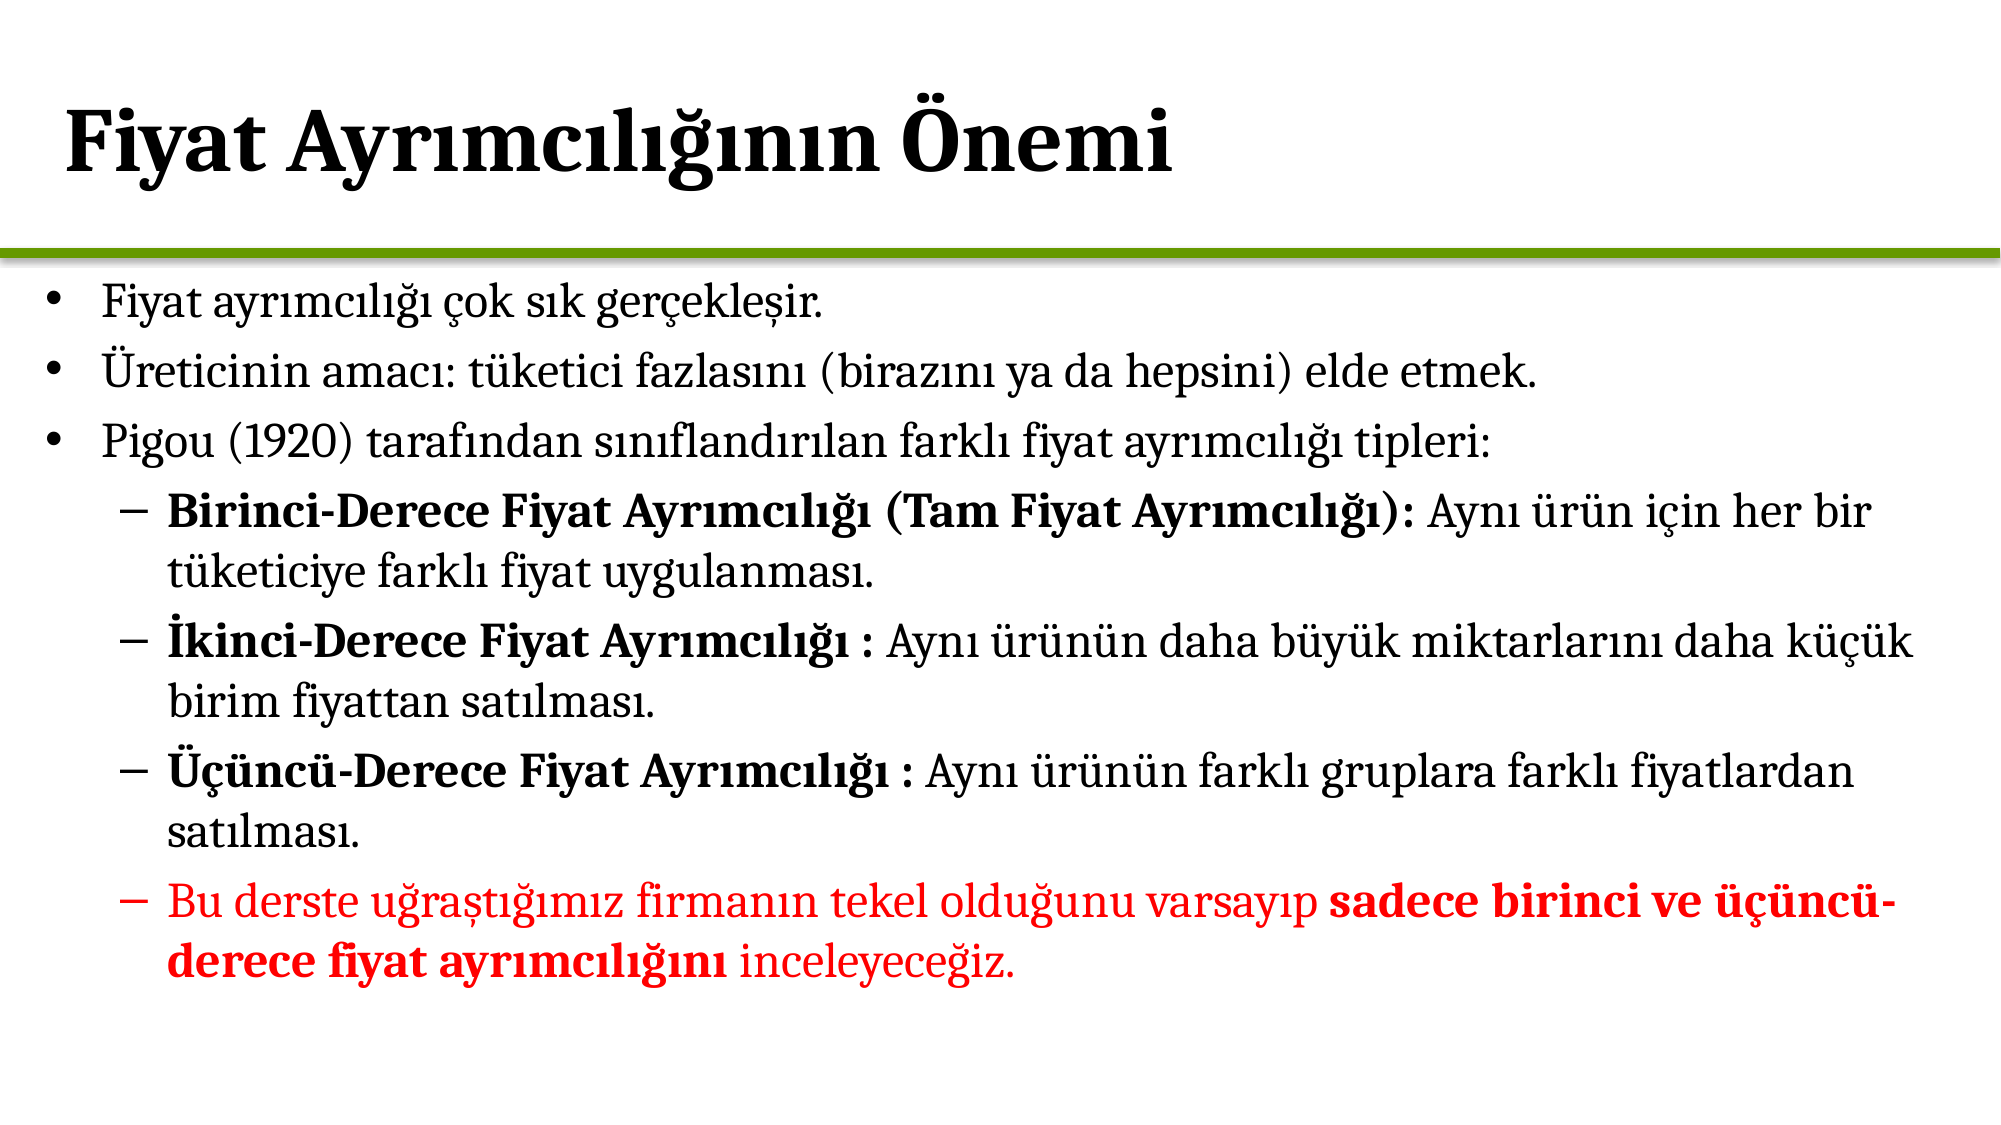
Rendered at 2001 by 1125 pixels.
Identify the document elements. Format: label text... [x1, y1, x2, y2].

title Fiyat Ayrımcılığının Önemi [49, 9, 1850, 260]
list Fiyat ayrımcılığı çok sık gerçekleşir. Üreticinin amacı: tüketici fazlasını (birazını ya da hepsini) elde etmek. Pigou (1920) tarafından sınıflandırılan farklı fiyat ayrımcılığı tipleri: Birinci-Derece Fiyat Ayrımcılığı (Tam Fiyat Ayrımcılığı): Aynı ürün için her bir tüketiciye farklı fiyat uygulanması. İkinci-Derece Fiyat Ayrımcılığı : Aynı ürünün daha büyük miktarlarını daha küçük birim fiyattan satılması. Üçüncü-Derece Fiyat Ayrımcılığı : Aynı ürünün farklı gruplara farklı fiyatlardan satılması. Bu derste uğraştığımız firmanın tekel olduğunu varsayıp sadece birinci ve üçüncü-derece fiyat ayrımcılığını inceleyeceğiz. [30, 260, 2000, 1064]
